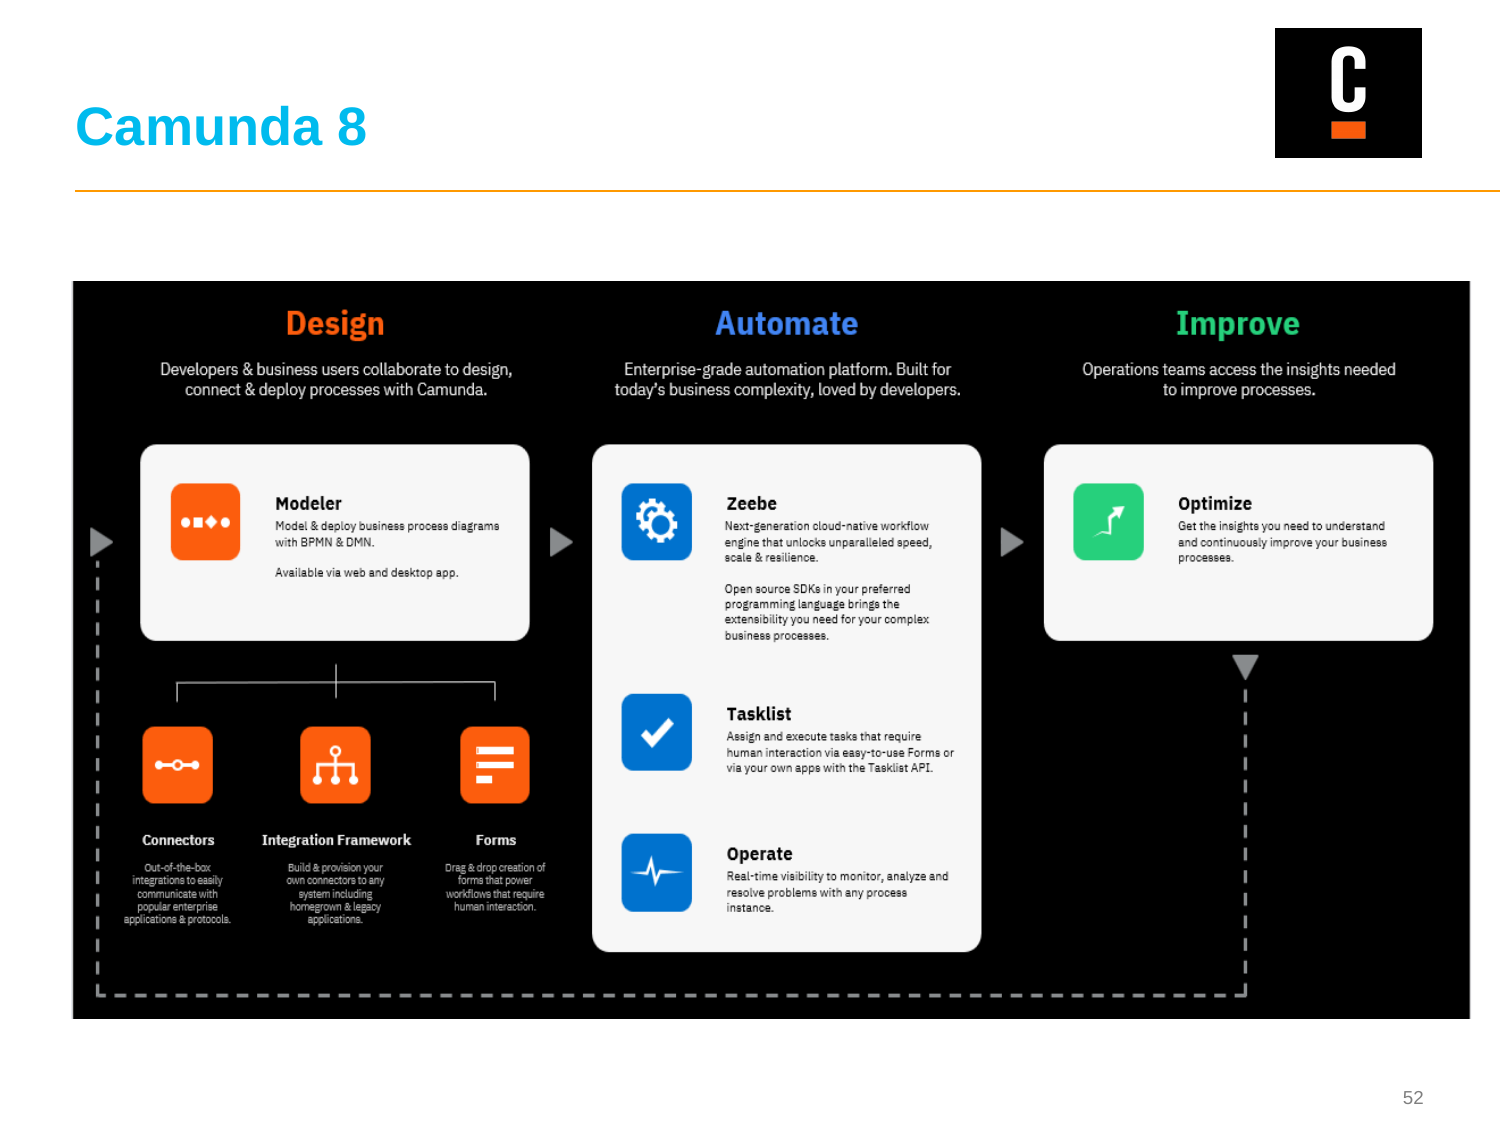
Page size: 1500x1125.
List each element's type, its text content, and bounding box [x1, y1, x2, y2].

title Camunda 8 [75, 27, 1422, 157]
picture [70, 281, 1472, 1020]
